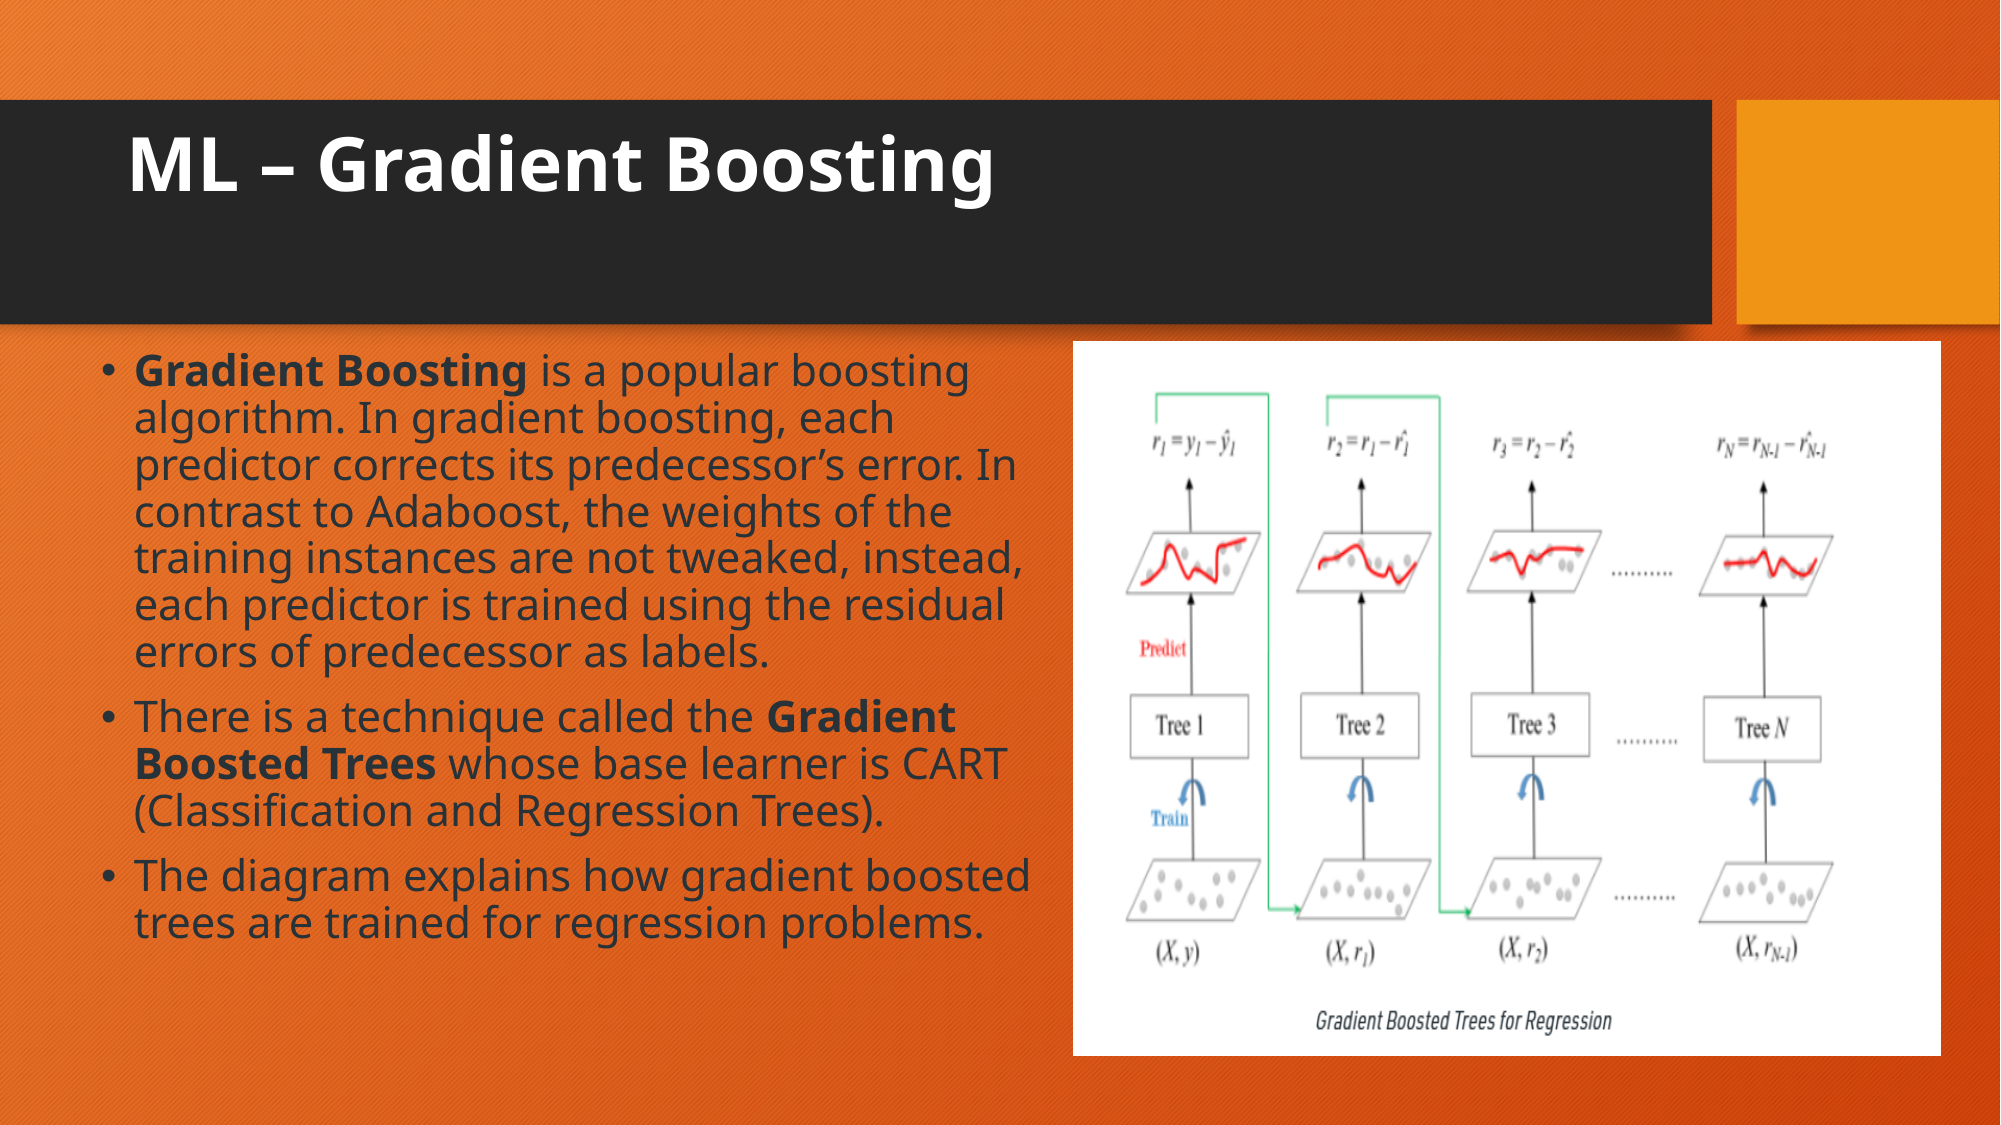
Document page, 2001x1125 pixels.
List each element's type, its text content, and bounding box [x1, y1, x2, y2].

picture [0, 325, 2000, 1057]
list Gradient Boosting is a popular boosting algorithm. In gradient boosting, each predictor corrects its predecessor’s error. In contrast to Adaboost, the weights of the training instances are not tweaked, instead, each predictor is trained using the residual errors of predecessor as labels. There is a technique called the Gradient Boosted Trees whose base learner is CART (Classification and Regression Trees). The diagram explains how gradient boosted trees are trained for regression problems. [86, 341, 1049, 1056]
title ML – Gradient Boosting [111, 123, 1689, 301]
